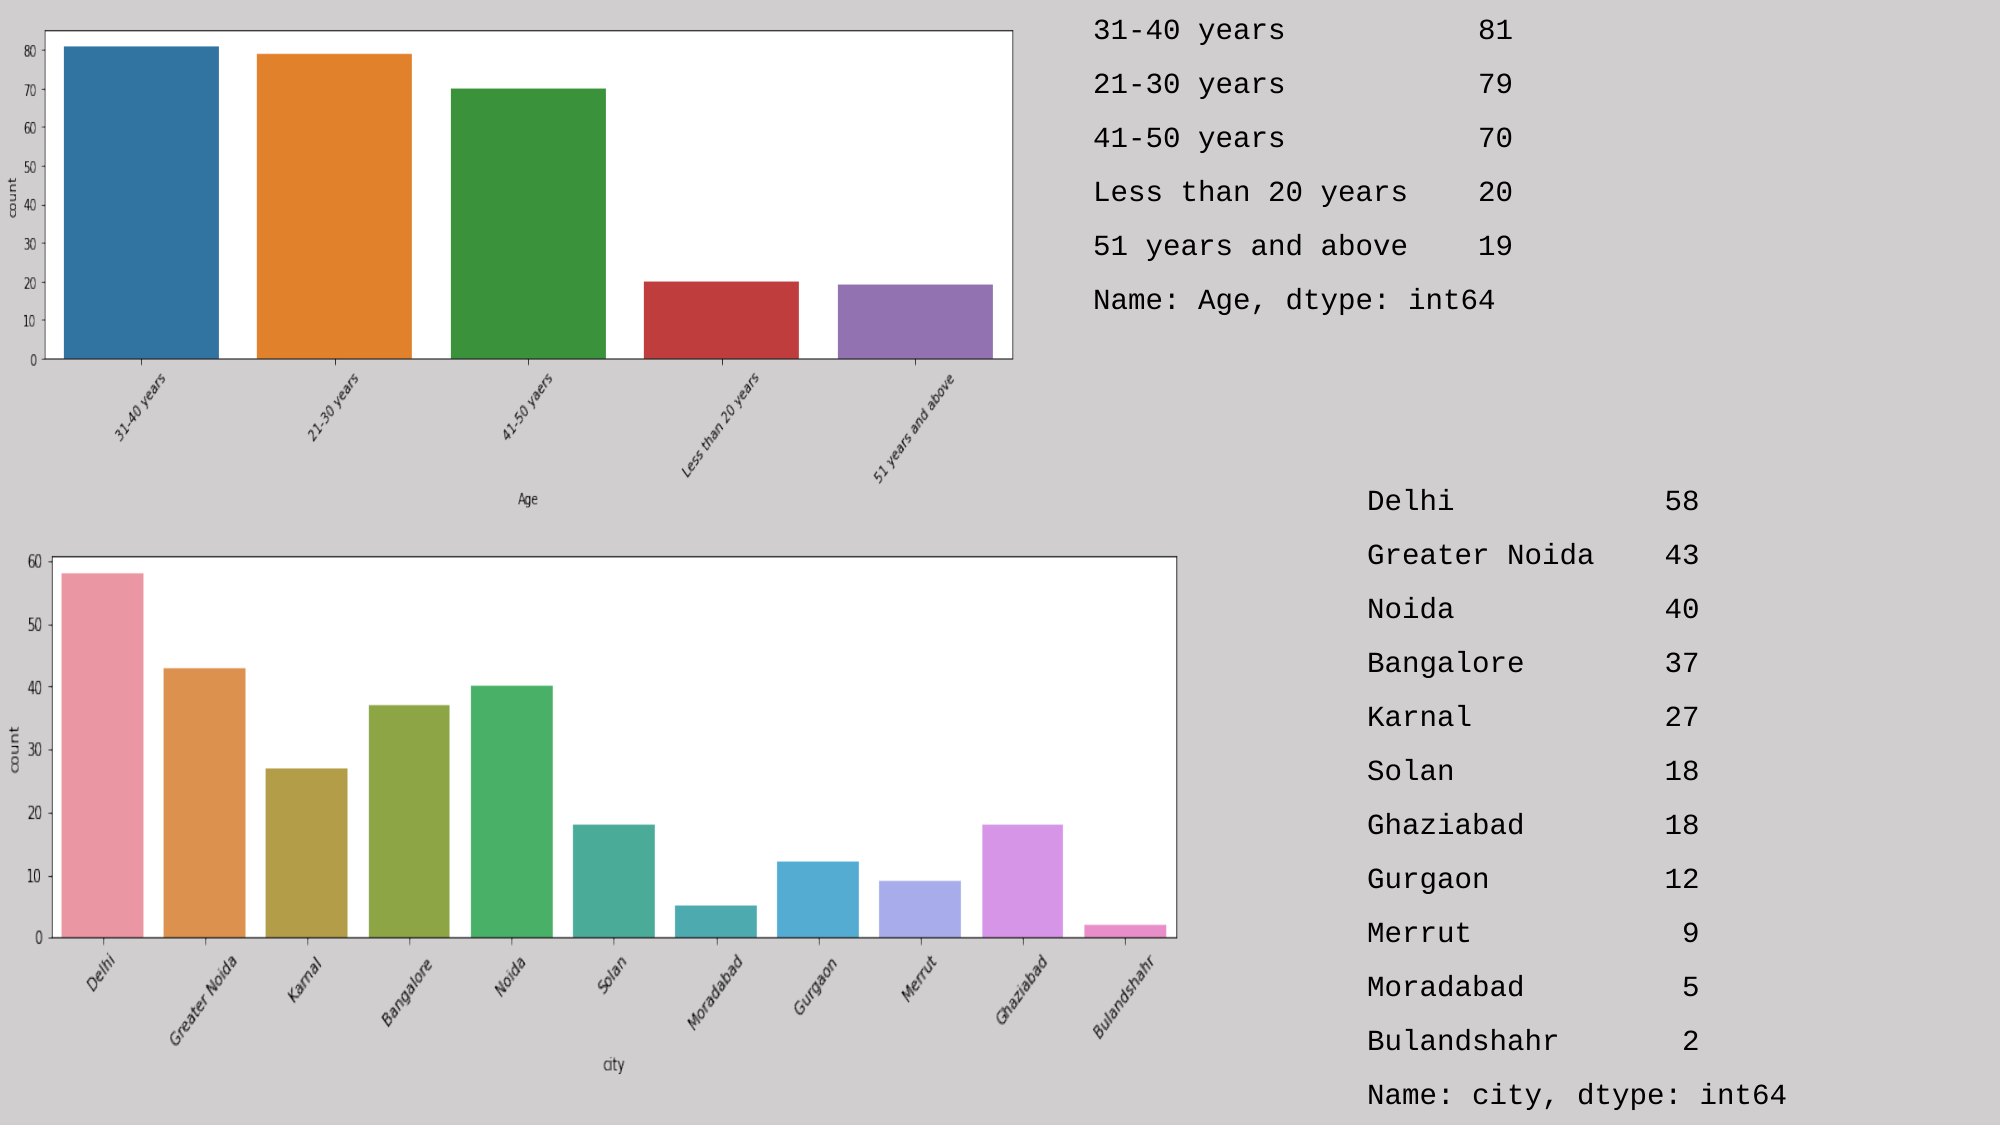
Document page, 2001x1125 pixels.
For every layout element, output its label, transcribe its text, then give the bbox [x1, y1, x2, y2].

picture [0, 21, 1019, 517]
text_box 31-40 years 81 21-30 years 79 41-50 years 70 Less than 20 years 20 51 years and above 19 Name: Age, dtype: int64 [1078, 0, 1720, 324]
picture [0, 542, 1184, 1087]
text_box Delhi 58 Greater Noida 43 Noida 40 Bangalore 37 Karnal 27 Solan 18 Ghaziabad 18 Gurgaon 12 Merrut 9 Moradabad 5 Bulandshahr 2 Name: city, dtype: int64 [1352, 471, 1857, 1118]
